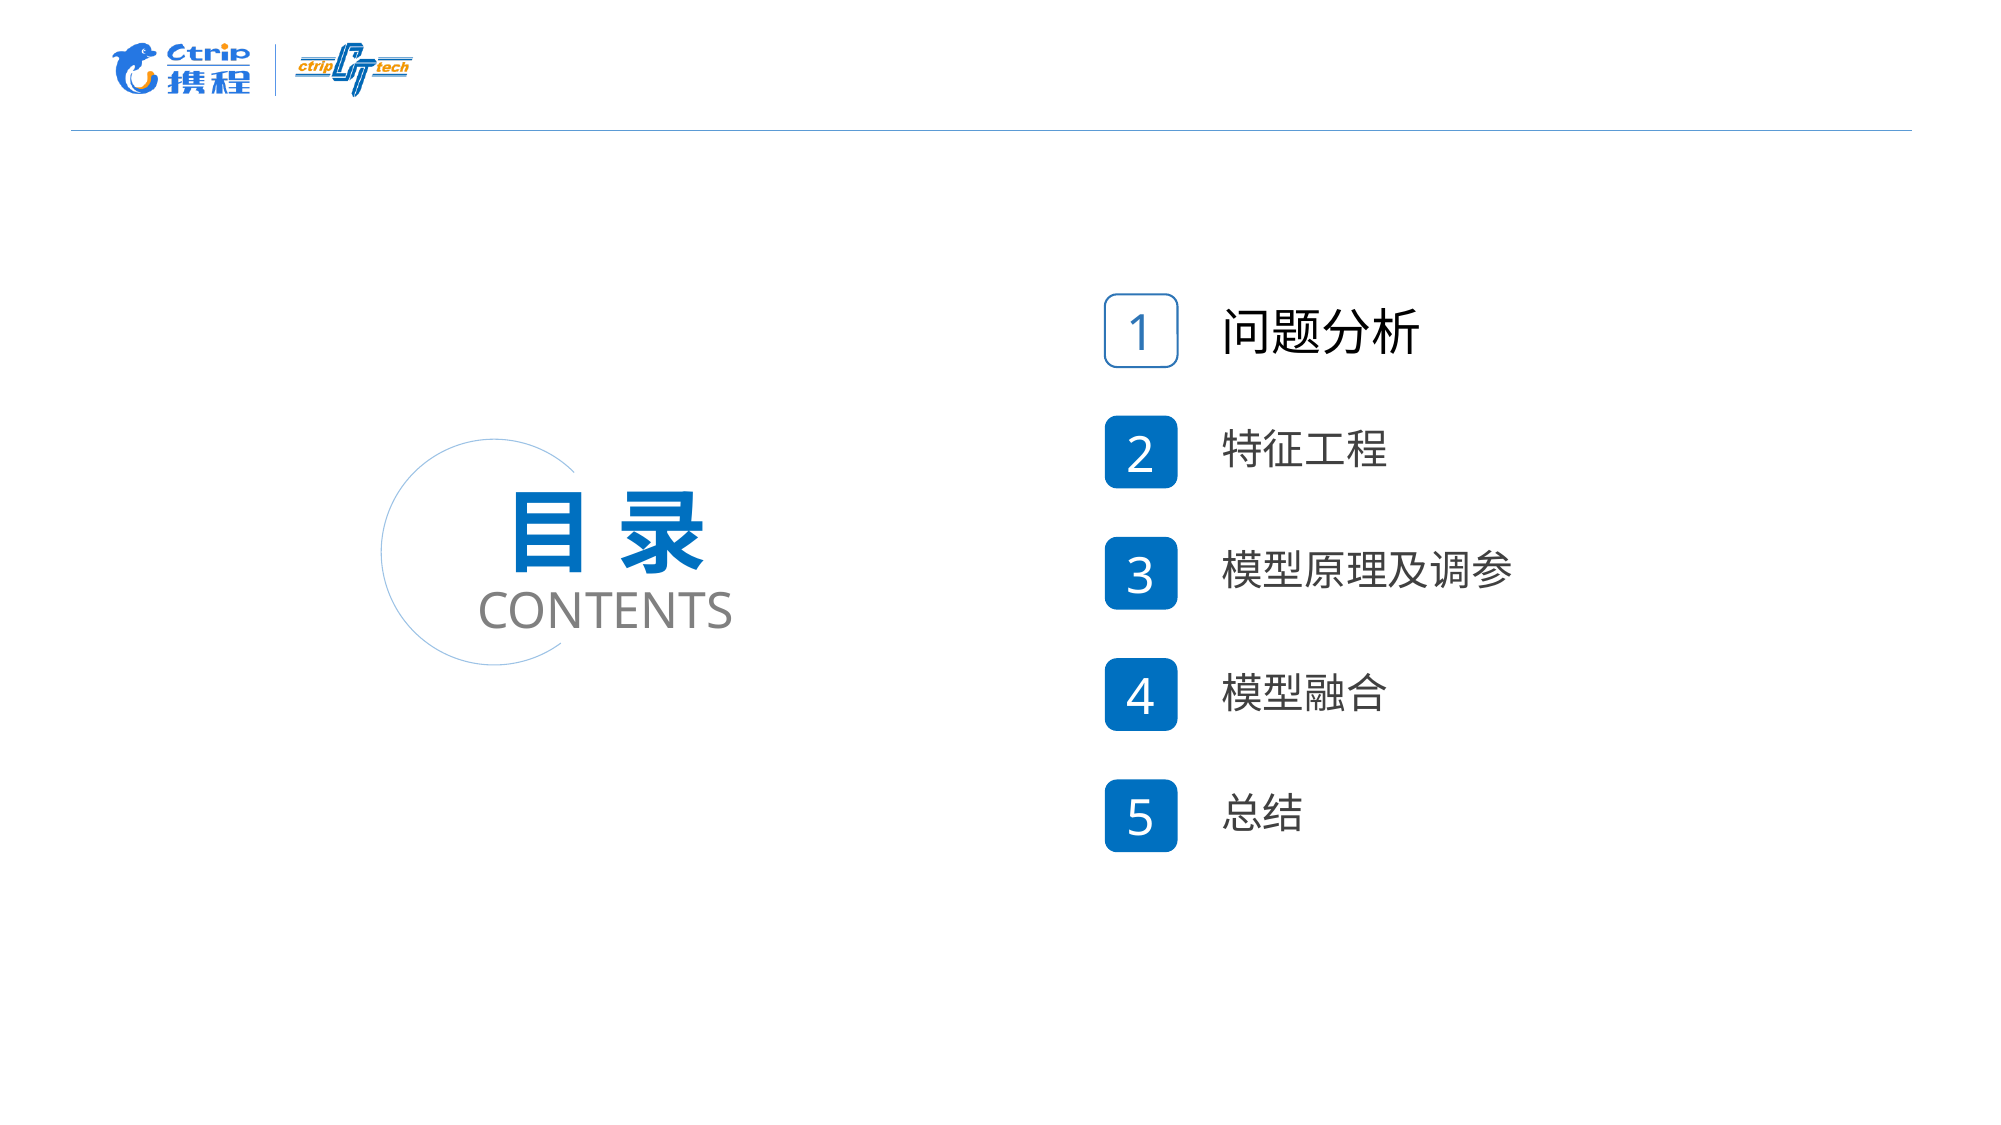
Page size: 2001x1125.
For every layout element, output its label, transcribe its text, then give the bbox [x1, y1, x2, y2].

text_box 模型原理及调参 [1205, 527, 1550, 611]
text_box 3 [1103, 535, 1179, 611]
picture [104, 33, 422, 103]
text_box 5 [1103, 778, 1179, 854]
text_box 4 [1103, 657, 1179, 732]
text_box 2 [1103, 414, 1179, 490]
text_box 总结 [1205, 770, 1507, 853]
text_box 特征工程 [1205, 406, 1507, 489]
text_box 问题分析 [1205, 289, 1507, 372]
text_box 1 [1103, 293, 1179, 369]
text_box 模型融合 [1205, 650, 1507, 733]
text_box 目 录 CONTENTS [428, 439, 784, 686]
text_box [380, 438, 575, 666]
